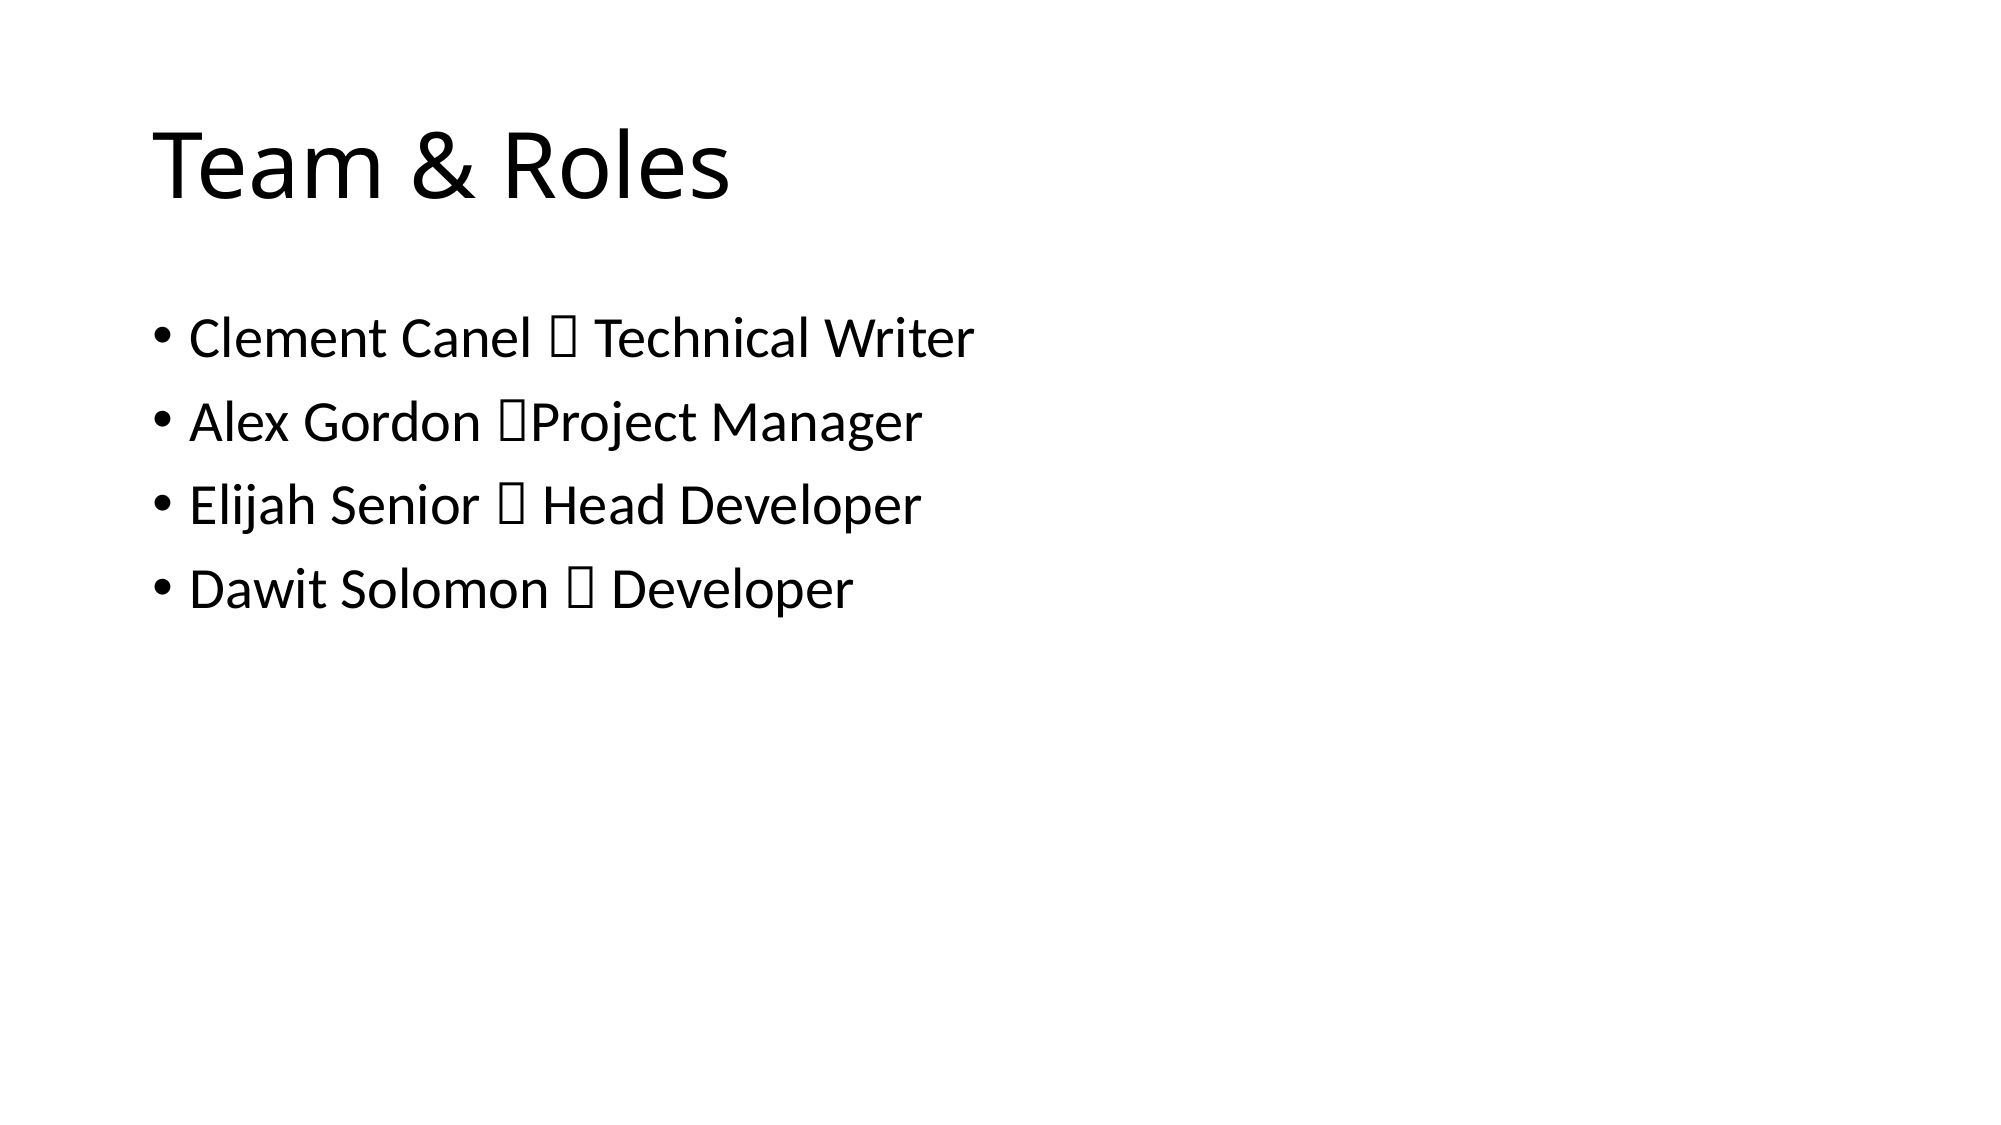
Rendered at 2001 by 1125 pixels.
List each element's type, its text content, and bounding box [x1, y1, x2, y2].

title Team & Roles [137, 59, 1863, 278]
list Clement Canel  Technical Writer Alex Gordon Project Manager Elijah Senior  Head Developer Dawit Solomon  Developer [137, 299, 1863, 1014]
